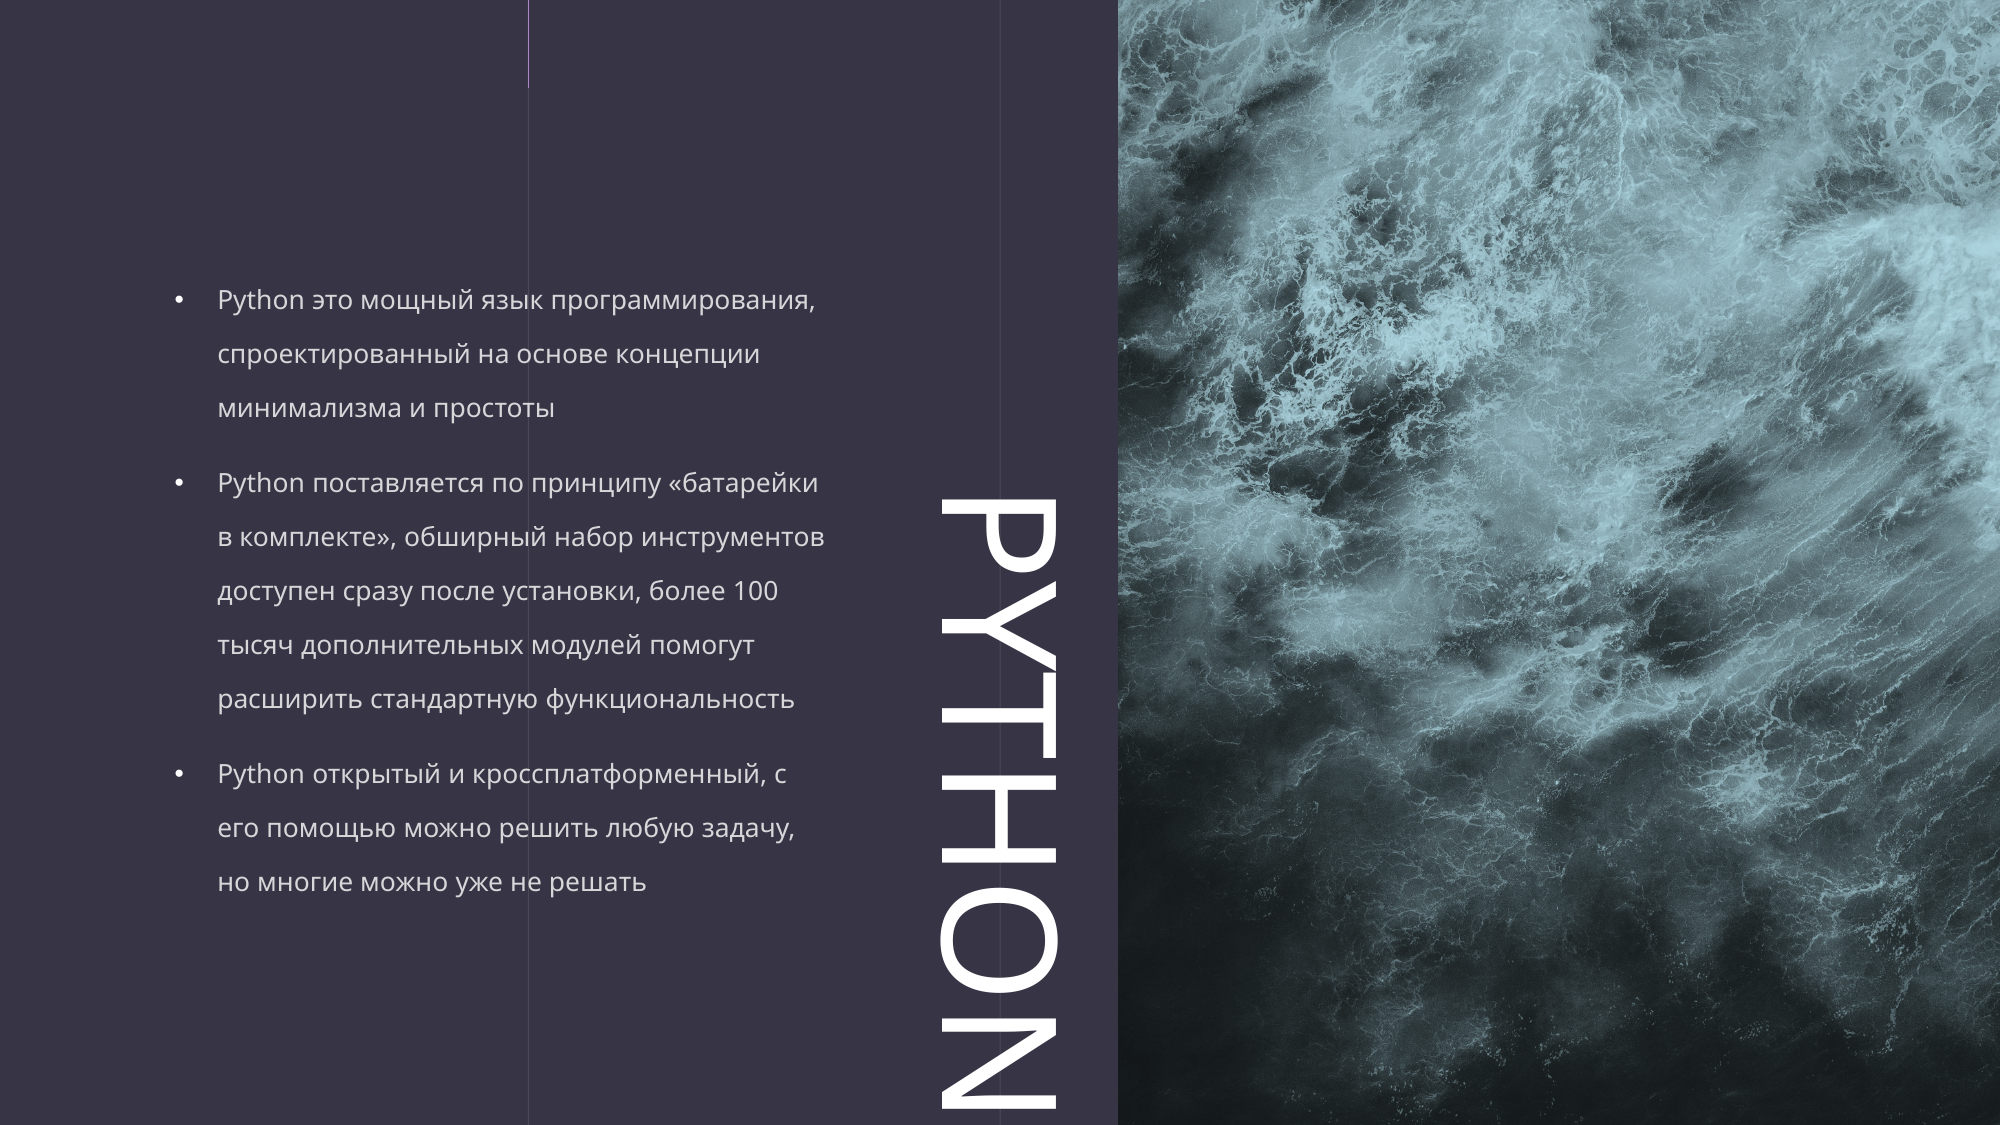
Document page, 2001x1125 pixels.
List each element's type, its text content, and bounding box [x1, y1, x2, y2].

list Python это мощный язык программирования, спроектированный на основе концепции минимализма и простоты Python поставляется по принципу «батарейки в комплекте», обширный набор инструментов доступен сразу после установки, более 100 тысяч дополнительных модулей помогут расширить стандартную функциональность Python открытый и кроссплатформенный, с его помощью можно решить любую задачу, но многие можно уже не решать [174, 263, 832, 948]
title PYTHON [881, 0, 1118, 1125]
picture [1118, 0, 2000, 1125]
